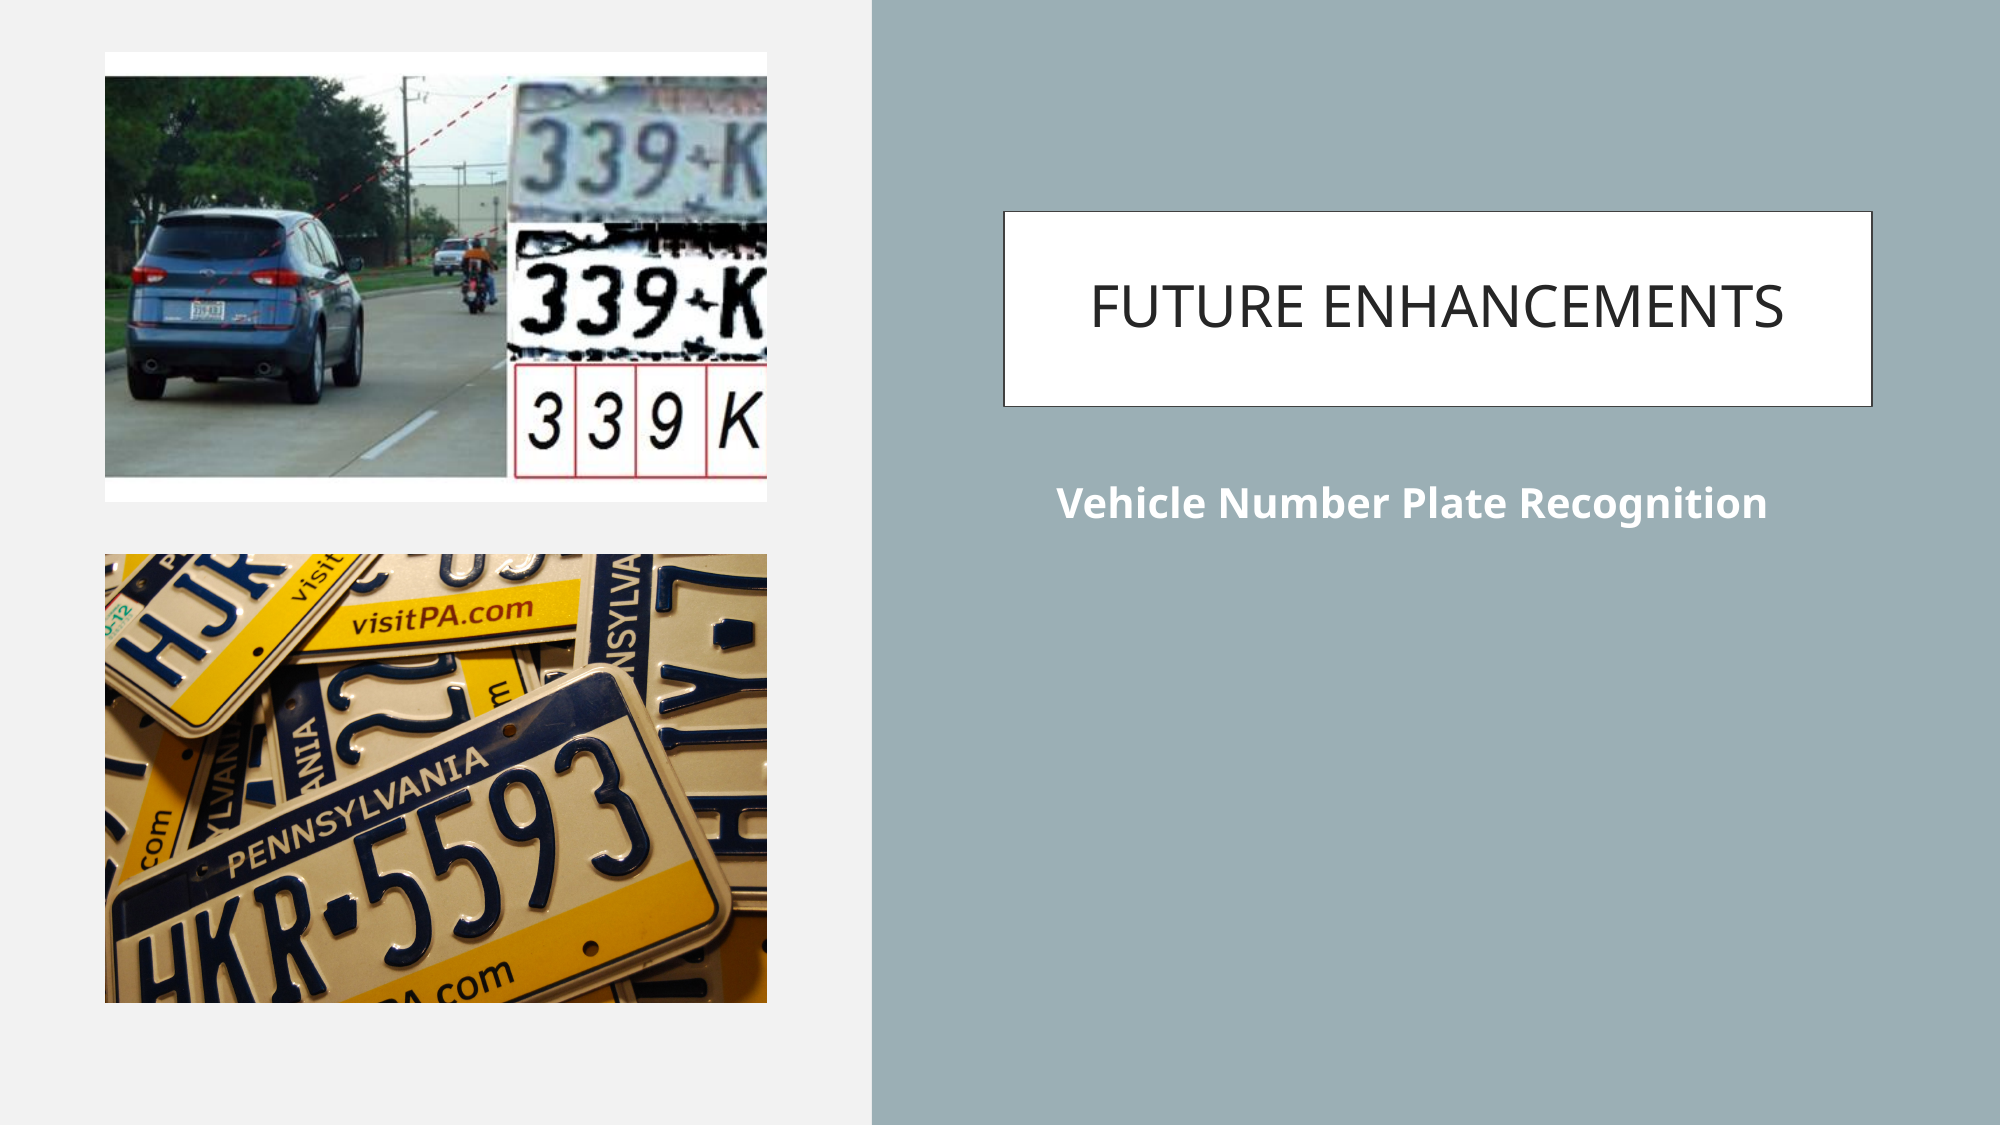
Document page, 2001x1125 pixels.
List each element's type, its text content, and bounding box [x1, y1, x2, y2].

text_box [871, 0, 2000, 1125]
list Vehicle Number Plate Recognition [1003, 468, 1871, 969]
picture [104, 52, 768, 502]
picture [104, 553, 768, 1003]
title FUTURE ENHANCEMENTS [1001, 209, 1874, 409]
